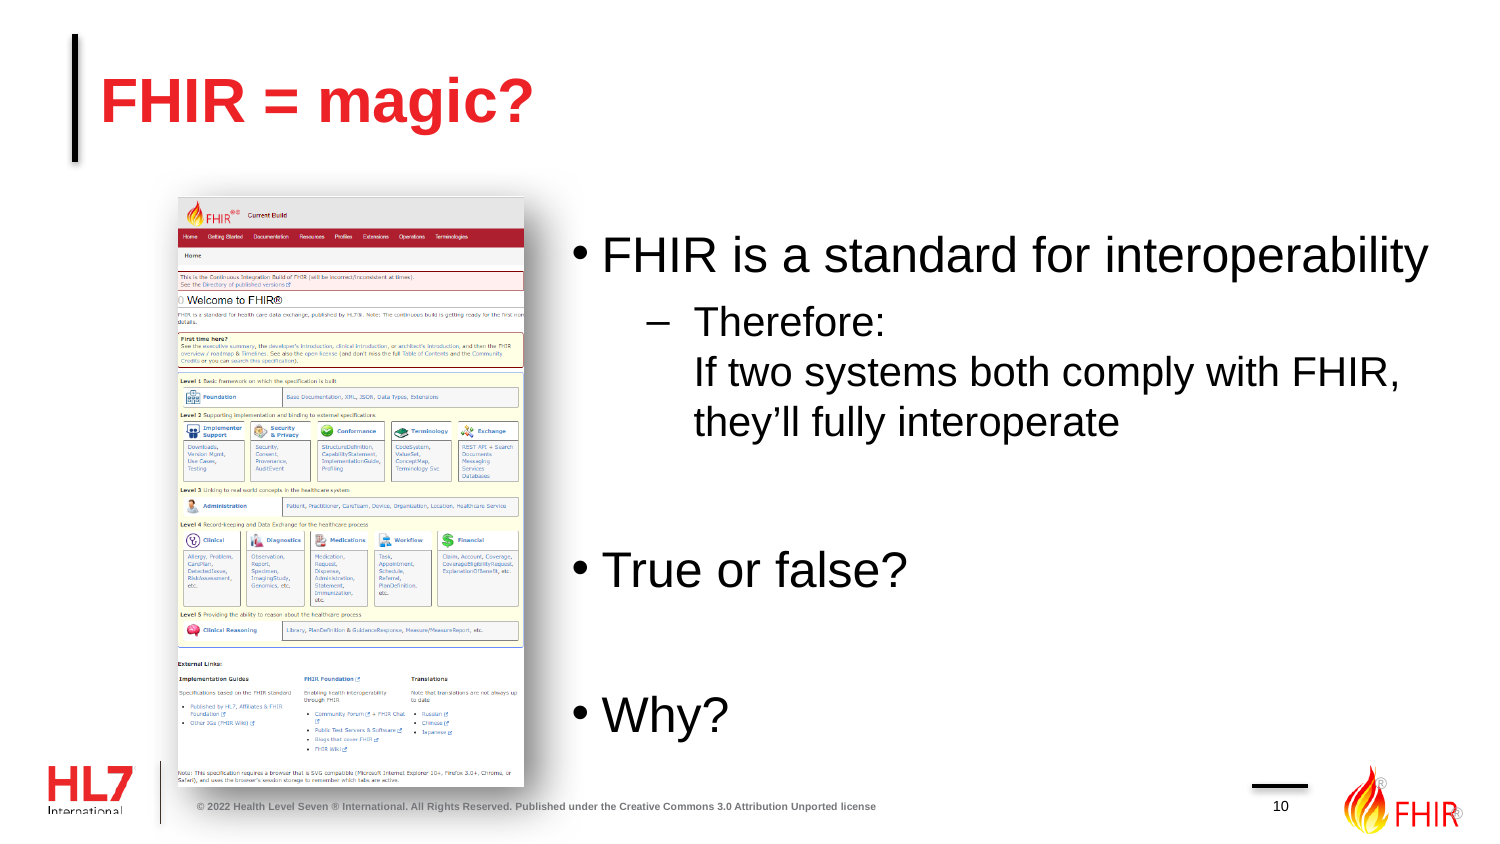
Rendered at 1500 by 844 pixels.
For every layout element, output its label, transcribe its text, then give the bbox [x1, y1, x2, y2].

picture [177, 196, 524, 787]
slide_number 10 [1258, 786, 1304, 814]
list FHIR is a standard for interoperability Therefore: If two systems both comply with FHIR, they’ll fully interoperate True or false? Why? [571, 222, 1451, 731]
footer © 2022 Health Level Seven ® International. All Rights Reserved. Published under the Creative Commons 3.0 Attribution Unported license [196, 786, 941, 813]
title FHIR = magic? [100, 33, 1451, 163]
picture [1339, 760, 1463, 837]
